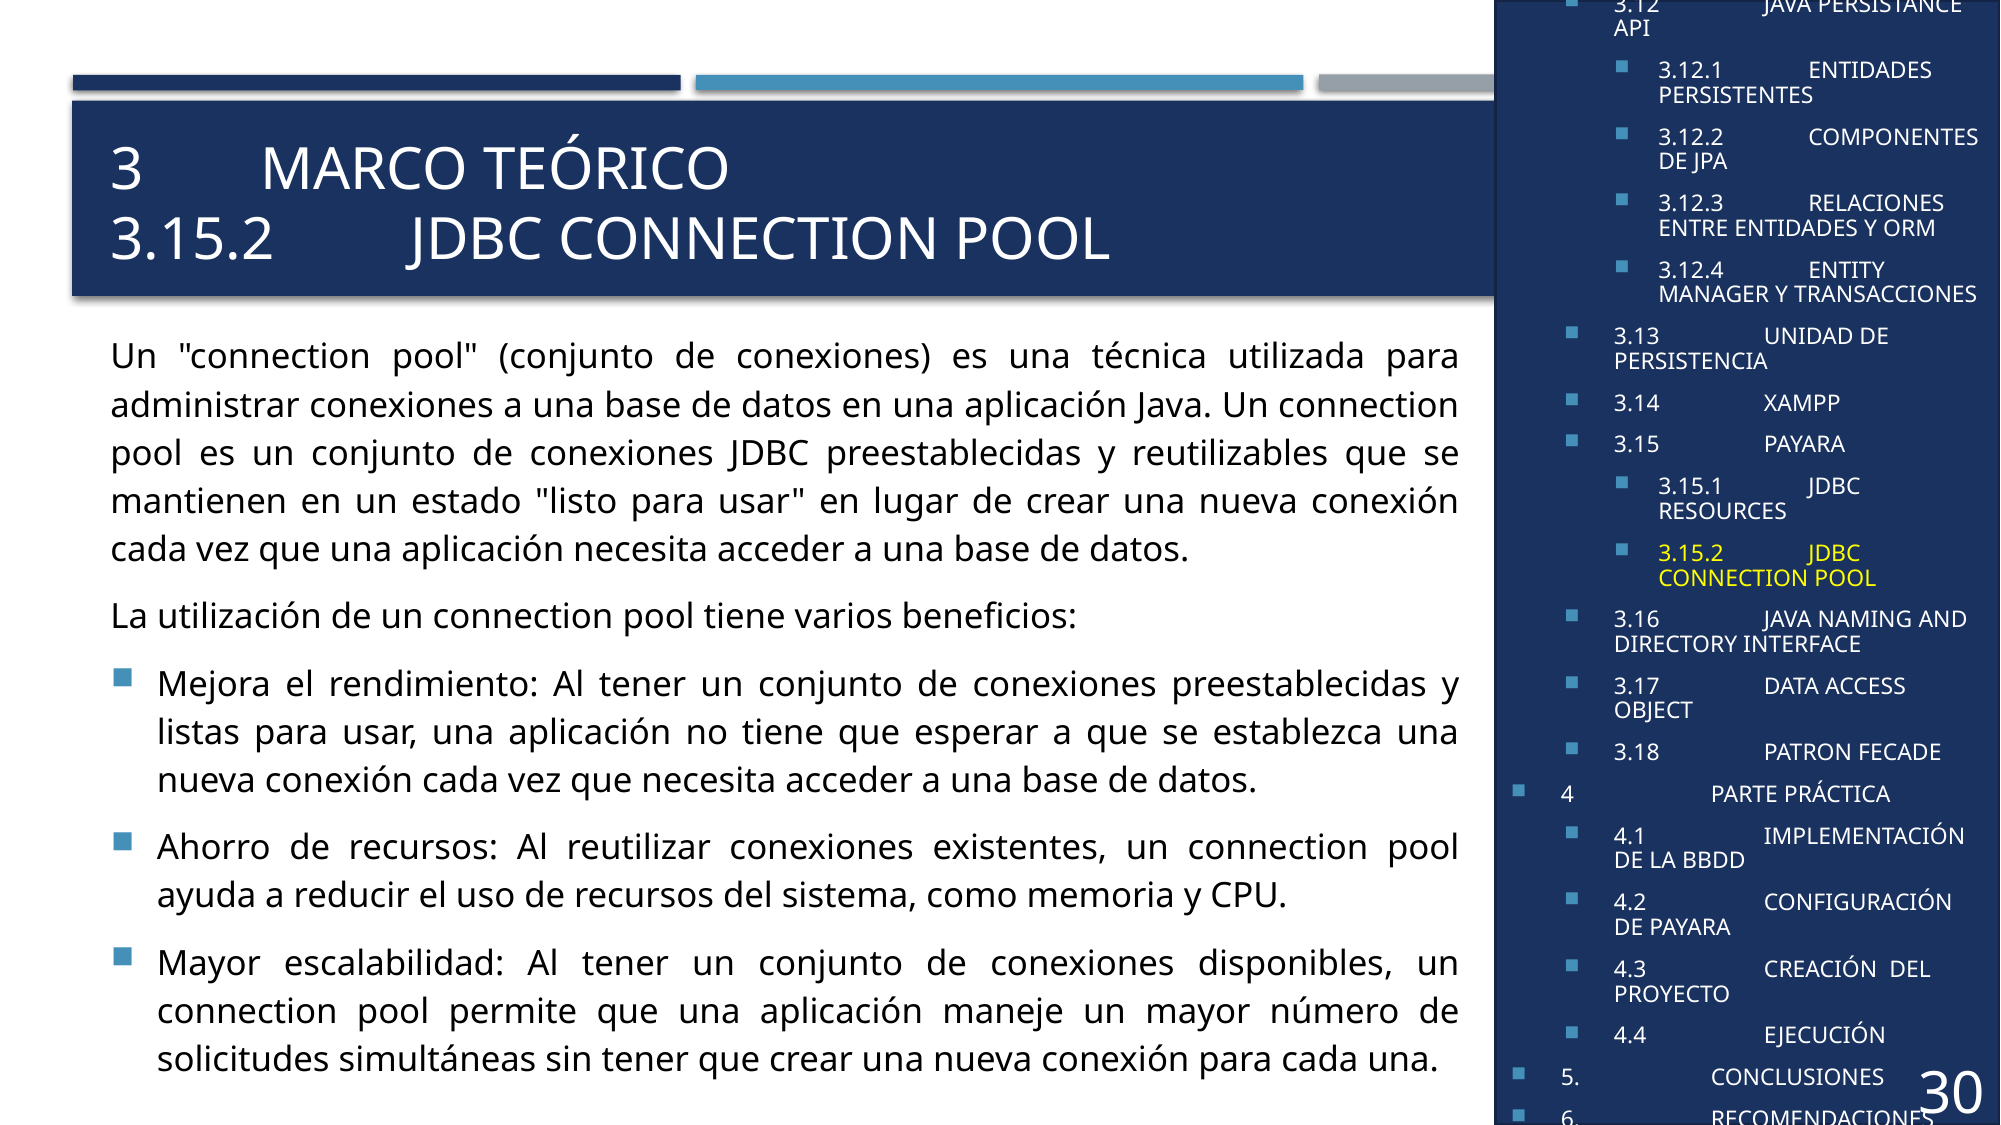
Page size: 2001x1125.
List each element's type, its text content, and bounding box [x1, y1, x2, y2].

slide_number 30 [1827, 1065, 2000, 1125]
title 3 MARCO TEÓRICO 3.15.2 JDBC CONNECTION POOL [95, 112, 1494, 279]
list Un "connection pool" (conjunto de conexiones) es una técnica utilizada para administrar conexiones a una base de datos en una aplicación Java. Un connection pool es un conjunto de conexiones JDBC preestablecidas y reutilizables que se mantienen en un estado "listo para usar" en lugar de crear una nueva conexión cada vez que una aplicación necesita acceder a una base de datos. La utilización de un connection pool tiene varios beneficios: Mejora el rendimiento: Al tener un conjunto de conexiones preestablecidas y listas para usar, una aplicación no tiene que esperar a que se establezca una nueva conexión cada vez que necesita acceder a una base de datos. Ahorro de recursos: Al reutilizar conexiones existentes, un connection pool ayuda a reducir el uso de recursos del sistema, como memoria y CPU. Mayor escalabilidad: Al tener un conjunto de conexiones disponibles, un connection pool permite que una aplicación maneje un mayor número de solicitudes simultáneas sin tener que crear una nueva conexión para cada una. [95, 313, 1476, 1093]
text_box 3.12 JAVA PERSISTANCE API 3.12.1 ENTIDADES PERSISTENTES 3.12.2 COMPONENTES DE JPA 3.12.3 RELACIONES ENTRE ENTIDADES Y ORM 3.12.4 ENTITY MANAGER Y TRANSACCIONES 3.13 UNIDAD DE PERSISTENCIA 3.14 XAMPP 3.15 PAYARA 3.15.1 JDBC RESOURCES 3.15.2 JDBC CONNECTION POOL 3.16 JAVA NAMING AND DIRECTORY INTERFACE 3.17 DATA ACCESS OBJECT 3.18 PATRON FECADE 4 PARTE PRÁCTICA 4.1 IMPLEMENTACIÓN DE LA BBDD 4.2 CONFIGURACIÓN DE PAYARA 4.3 CREACIÓN DEL PROYECTO 4.4 EJECUCIÓN 5. CONCLUSIONES 6. RECOMENDACIONES [1494, 0, 2000, 1125]
